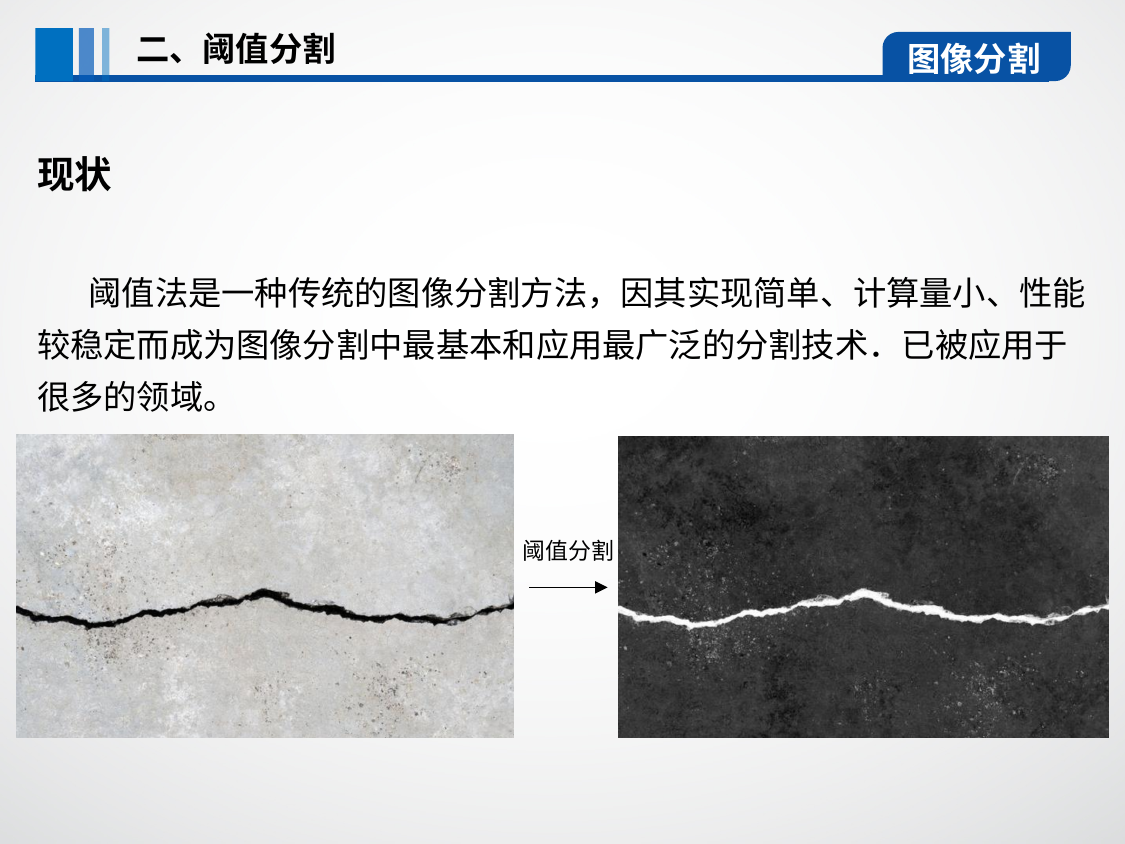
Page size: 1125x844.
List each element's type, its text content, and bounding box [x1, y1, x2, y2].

text_box 阈值分割 [514, 529, 618, 572]
text_box 二、阈值分割 [77, 20, 395, 76]
text_box 现状 阈值法是一种传统的图像分割方法，因其实现简单、计算量小、性能较稳定而成为图像分割中最基本和应用最广泛的分割技术．已被应用于很多的领域。 [22, 129, 1115, 424]
picture [0, 0, 1125, 844]
text_box 图像分割 [892, 31, 1067, 86]
